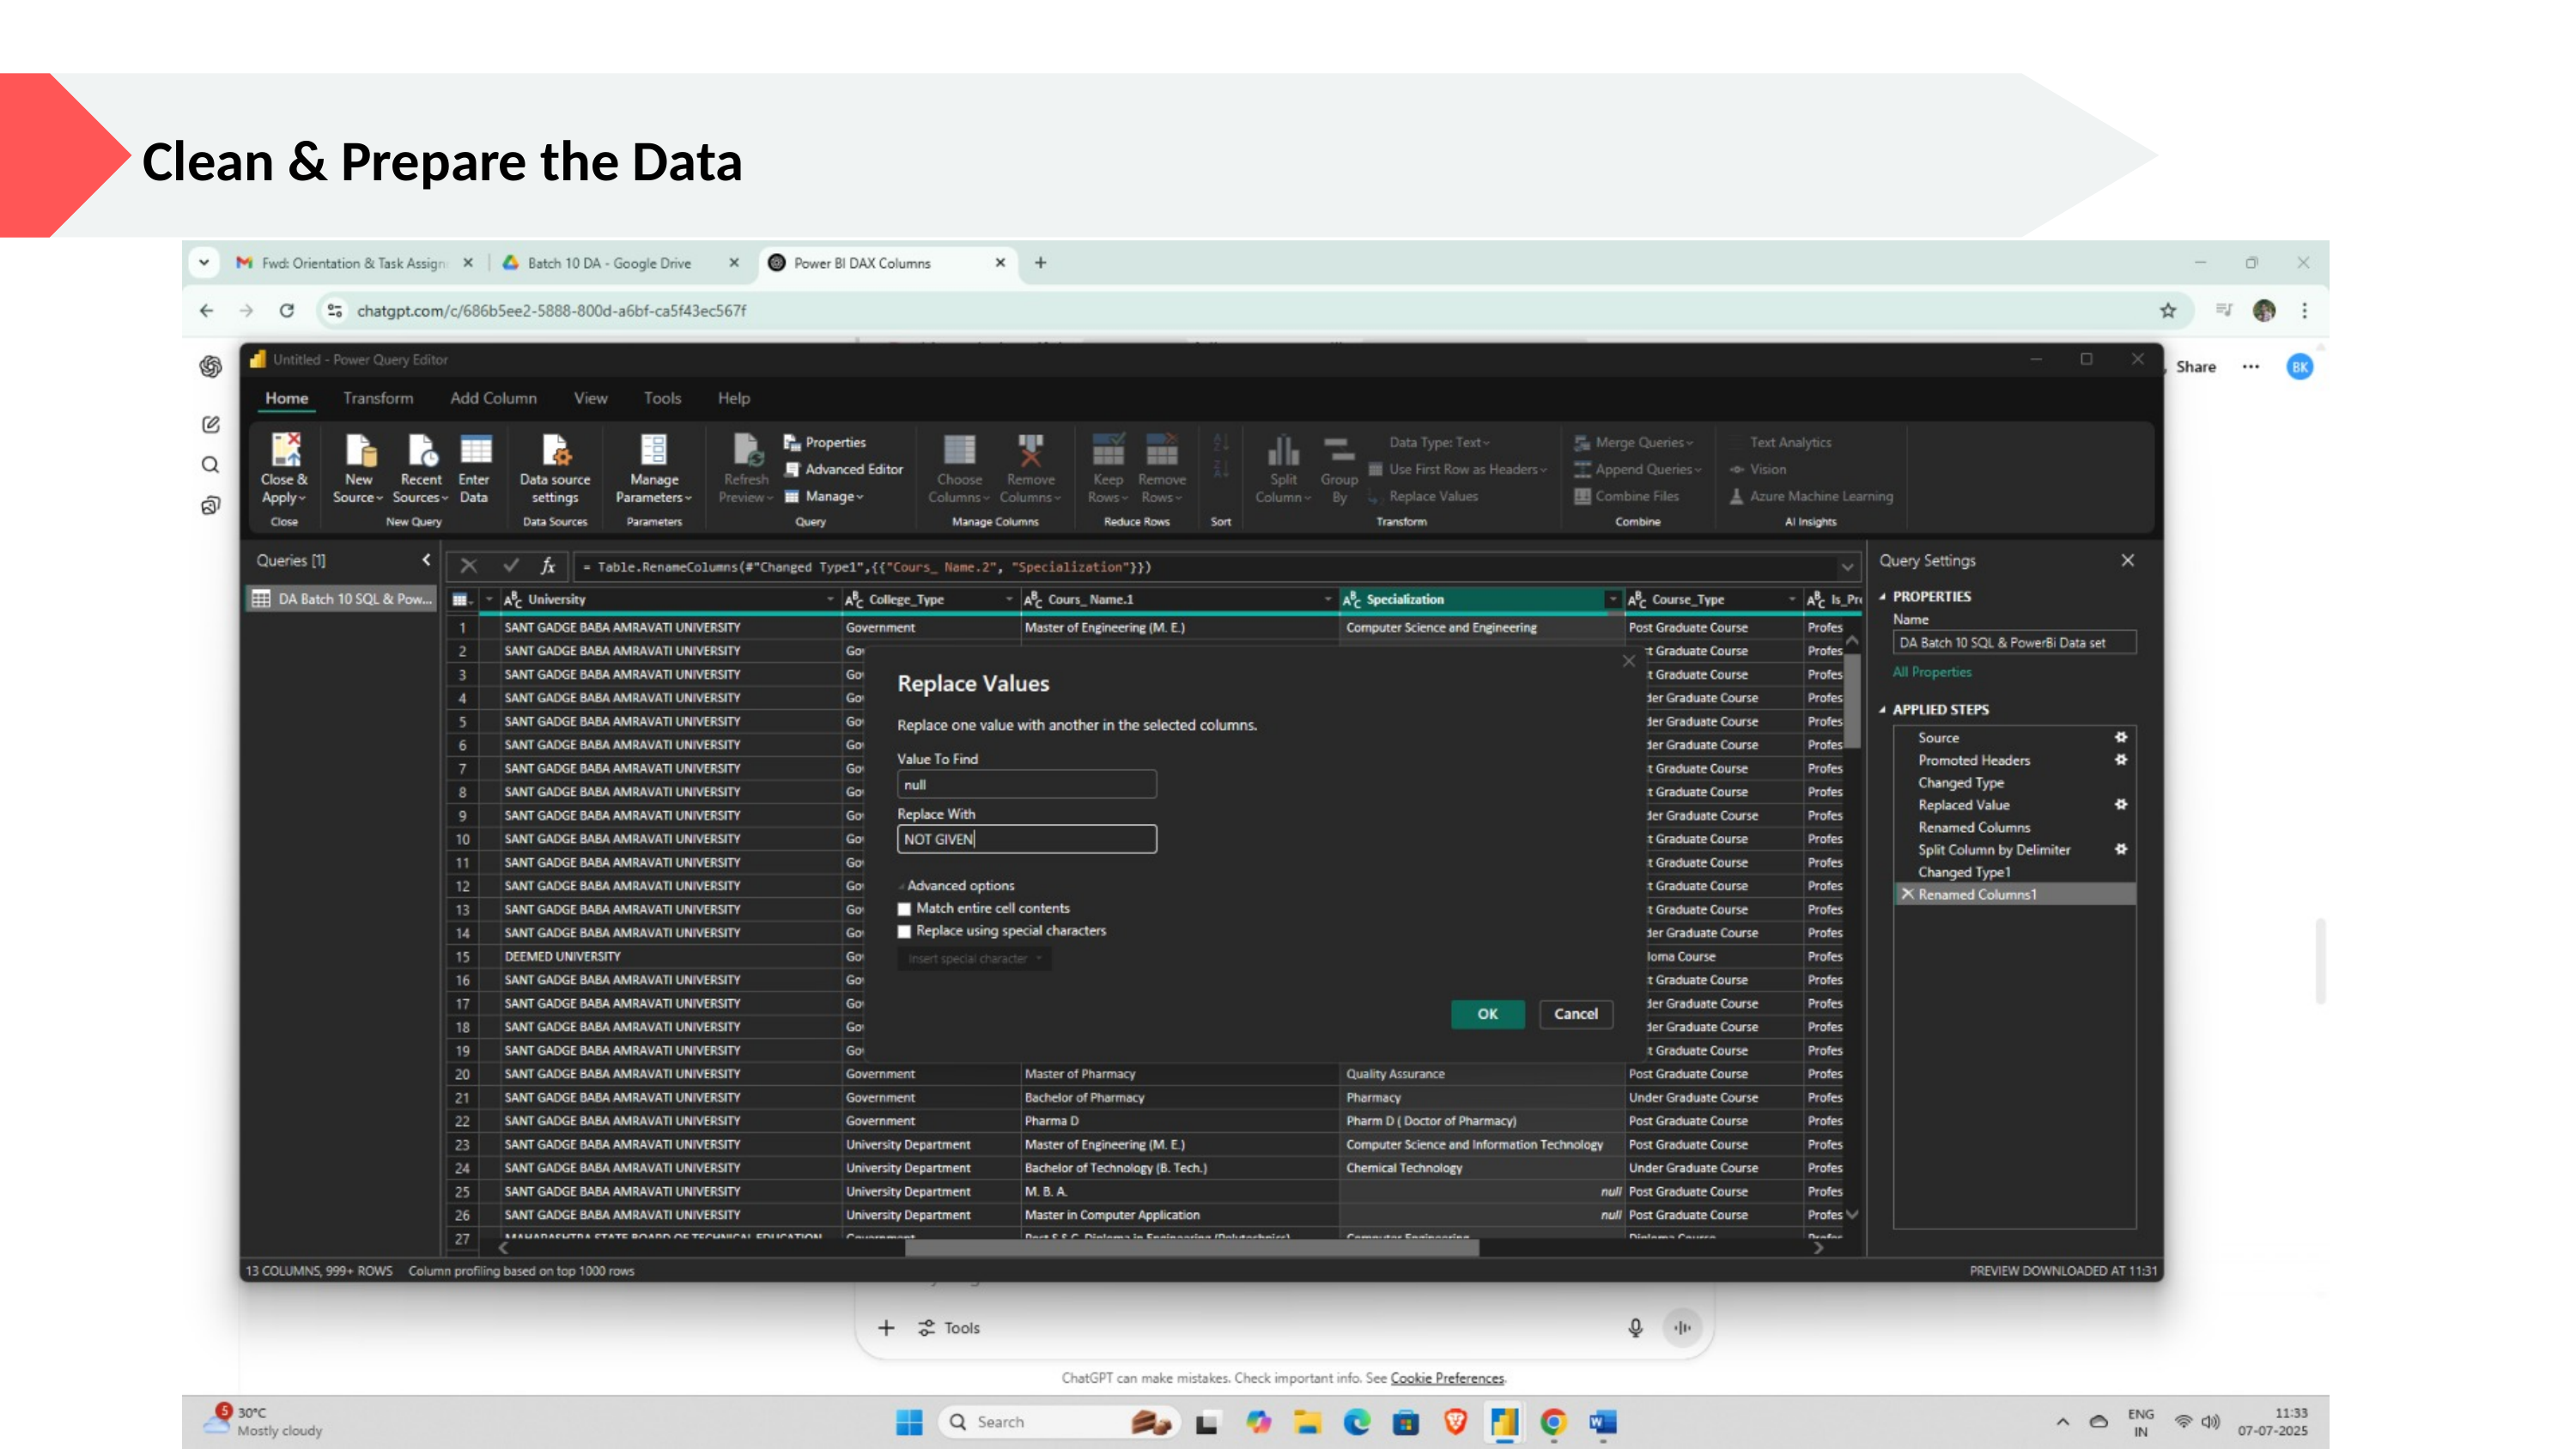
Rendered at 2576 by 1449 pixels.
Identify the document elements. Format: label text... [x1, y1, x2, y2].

picture [182, 240, 2330, 1449]
title Clean & Prepare the Data [143, 123, 2433, 193]
